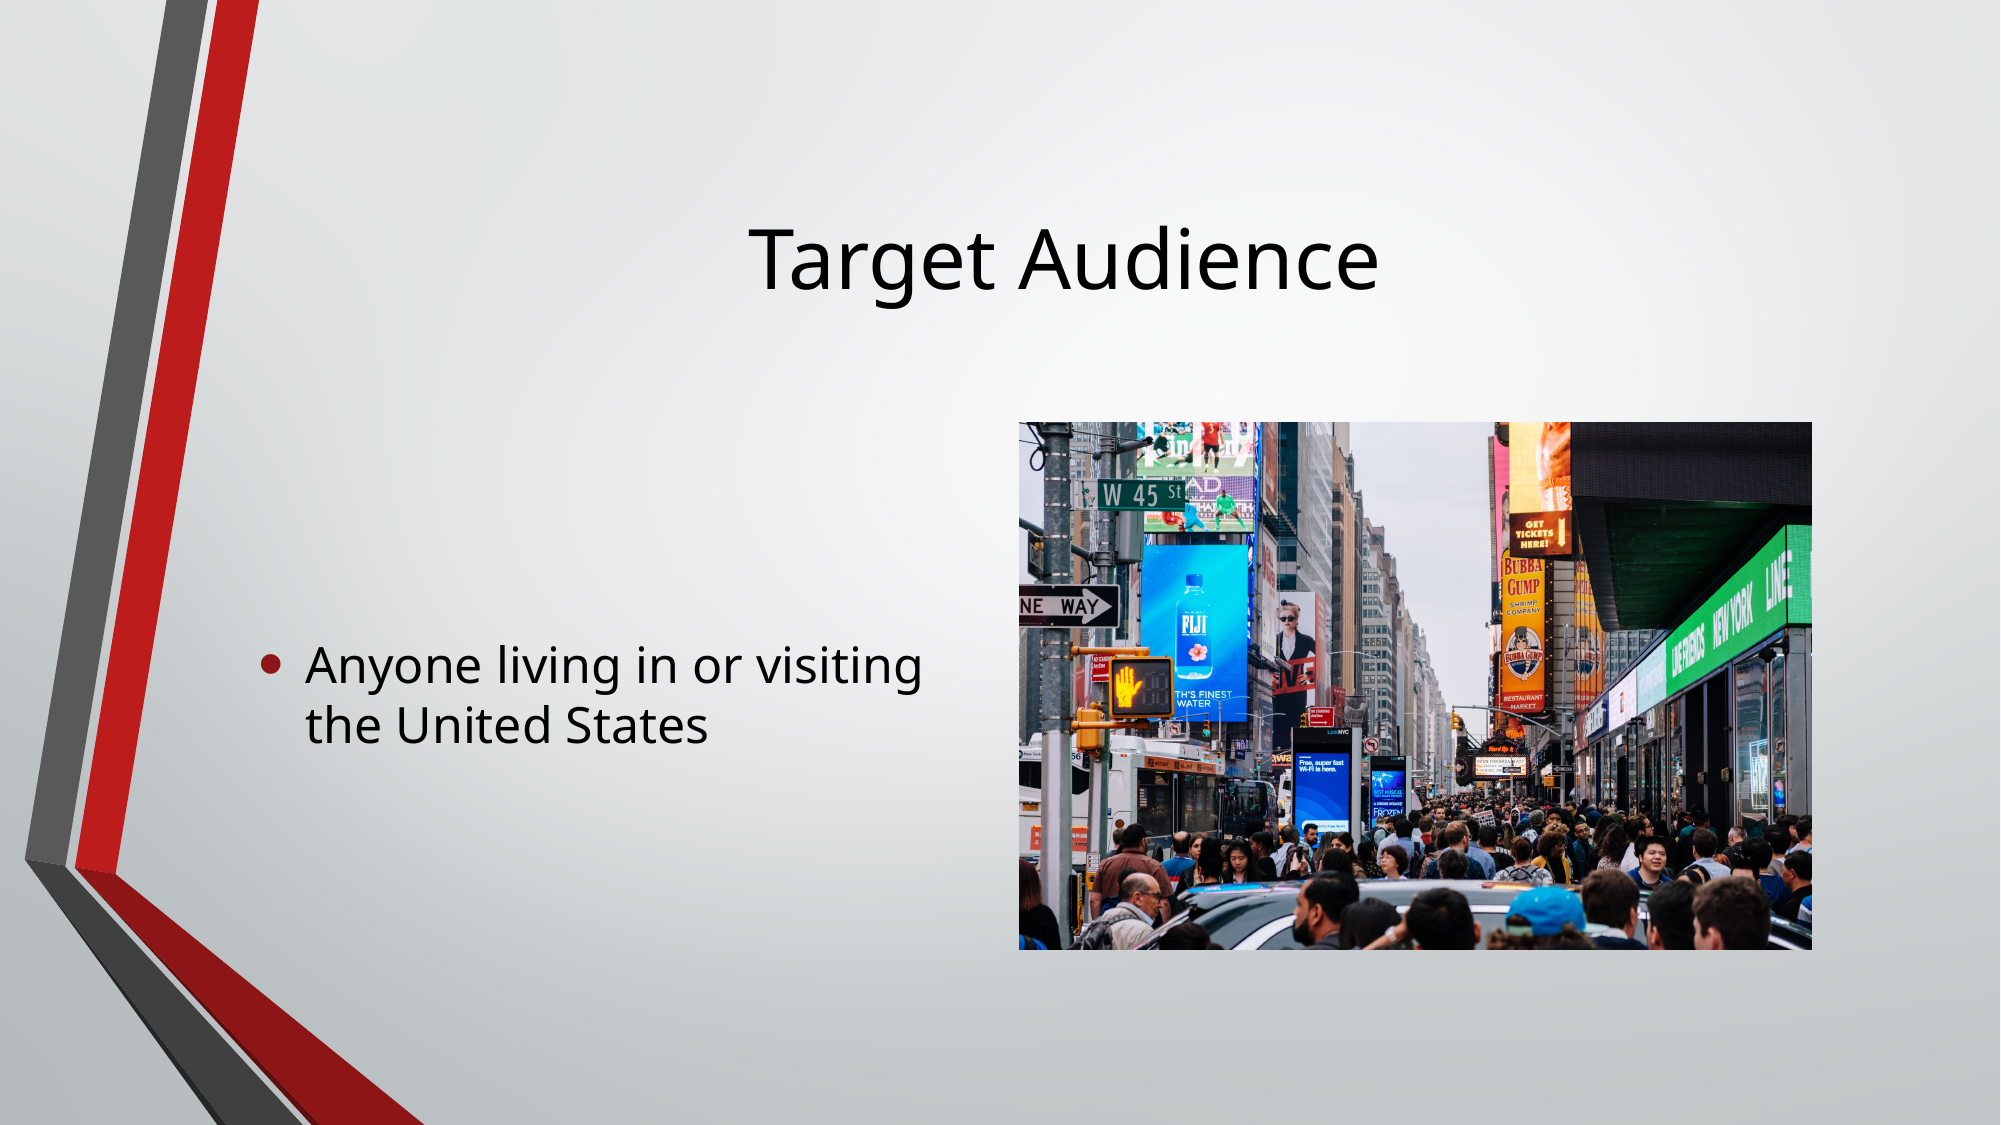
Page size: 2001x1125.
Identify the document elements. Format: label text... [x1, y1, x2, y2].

picture [1019, 421, 1812, 951]
title Target Audience [243, 112, 1887, 400]
list Anyone living in or visiting the United States [243, 437, 953, 950]
